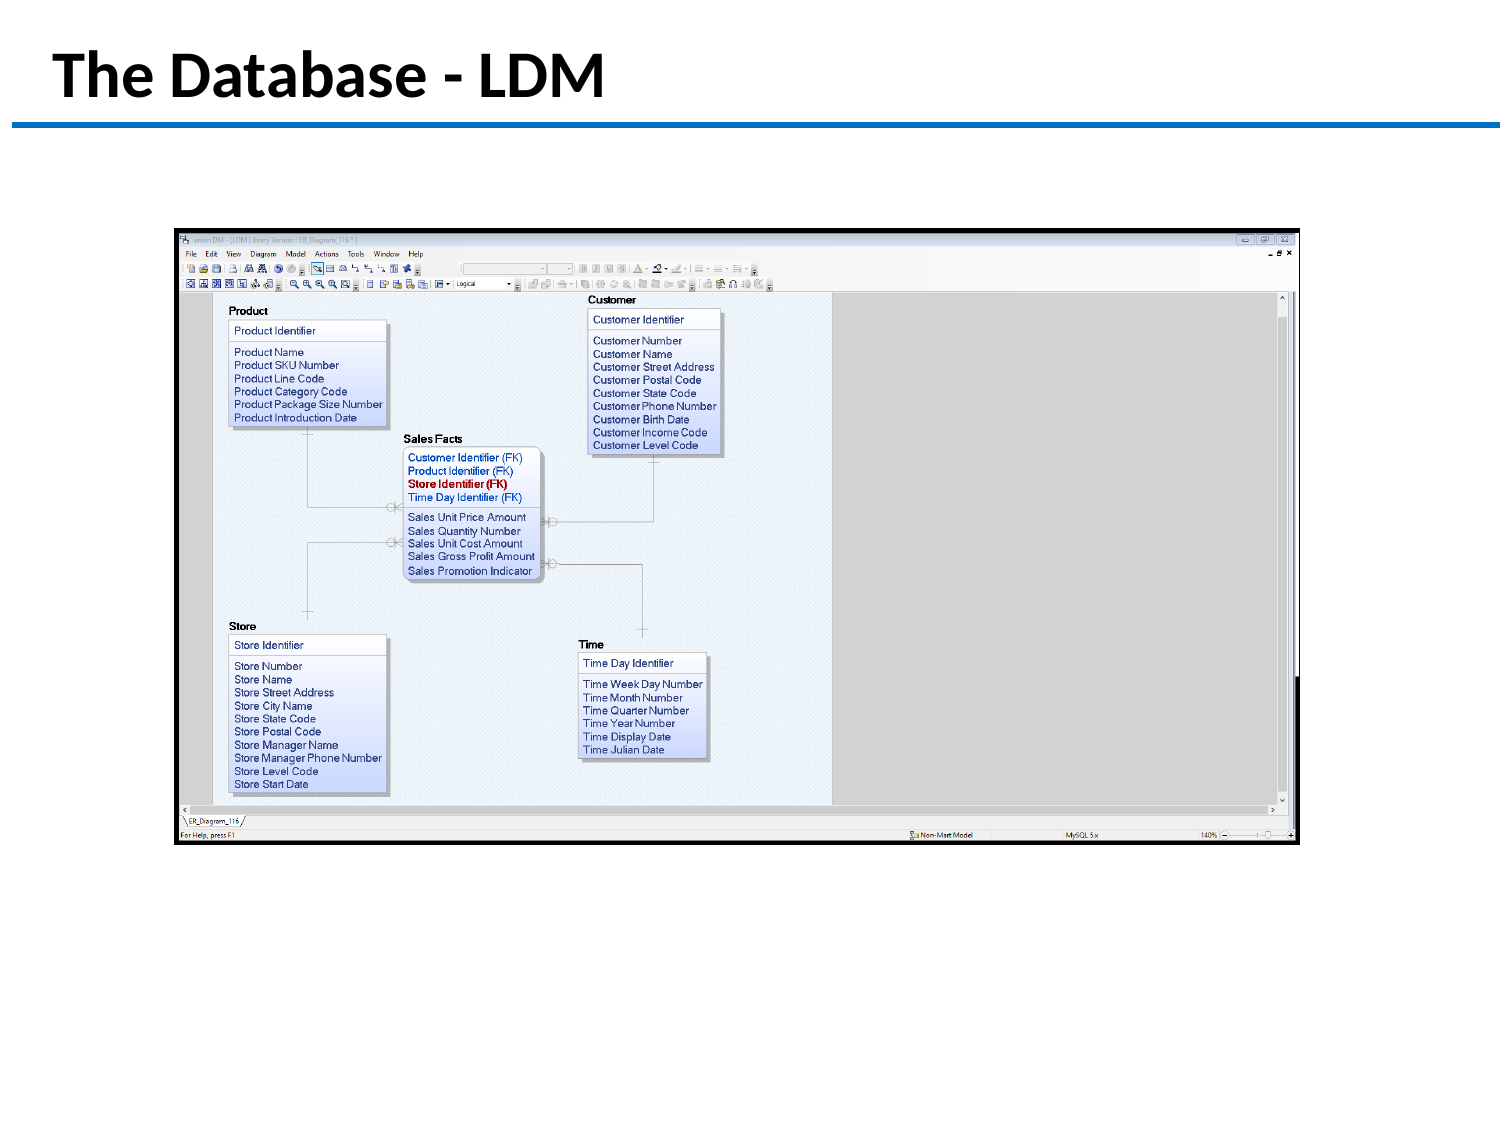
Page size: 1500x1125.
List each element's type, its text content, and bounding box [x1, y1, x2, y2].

title The Database - LDM [37, 37, 1388, 105]
picture [174, 227, 1301, 845]
text_box [24, 173, 1450, 537]
